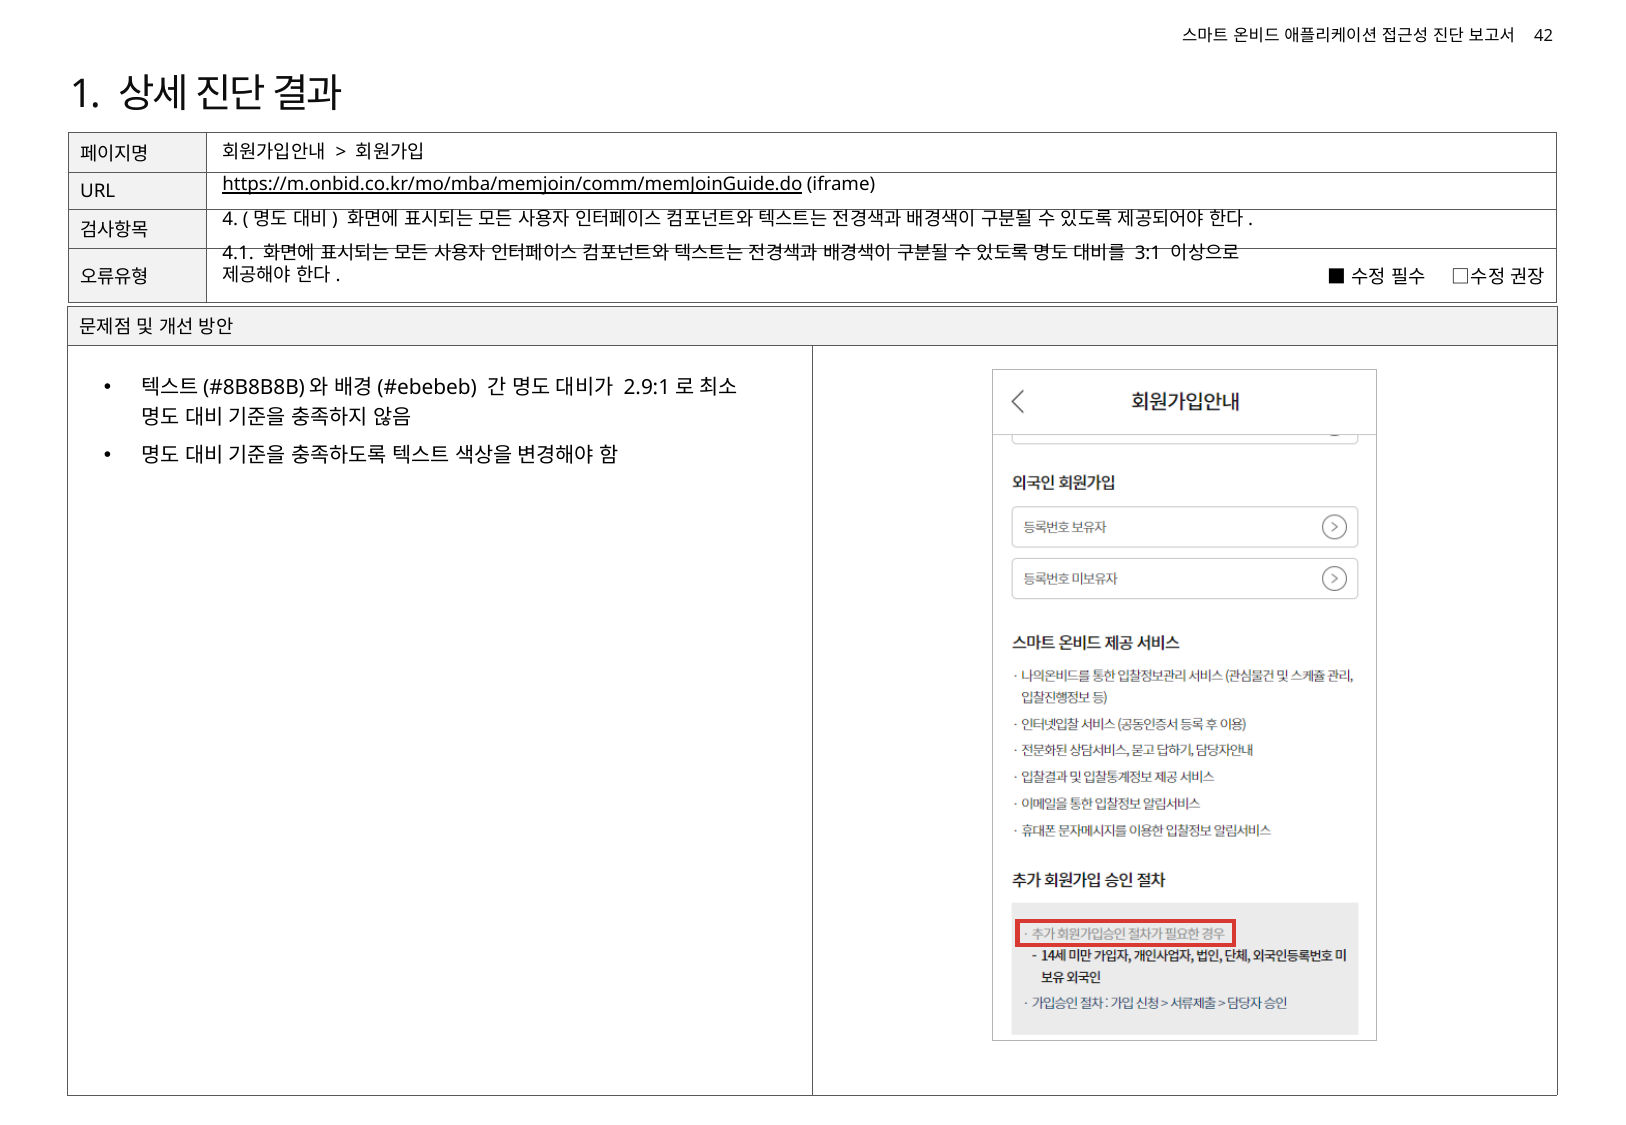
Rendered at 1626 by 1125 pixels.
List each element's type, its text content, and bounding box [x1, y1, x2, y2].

list https://m.onbid.co.kr/mo/mba/memjoin/comm/memJoinGuide.do (iframe) [207, 167, 1557, 201]
list 4.1. 화면에 표시되는 모든 사용자 인터페이스 컴포넌트와 텍스트는 전경색과 배경색이 구분될 수 있도록 명도 대비를 3:1 이상으로 제공해야 한다. [207, 235, 1293, 291]
list 4. (명도 대비) 화면에 표시되는 모든 사용자 인터페이스 컴포넌트와 텍스트는 전경색과 배경색이 구분될 수 있도록 제공되어야 한다. [207, 201, 1557, 236]
picture [992, 369, 1377, 1041]
list 텍스트(#8B8B8B)와 배경(#ebebeb) 간 명도 대비가 2.9:1로 최소 명도 대비 기준을 충족하지 않음 명도 대비 기준을 충족하도록 텍스트 색상을 변경해야 함 [103, 368, 778, 538]
list 회원가입안내 > 회원가입 [207, 133, 1557, 167]
title 1. 상세 진단 결과 [69, 72, 1126, 117]
